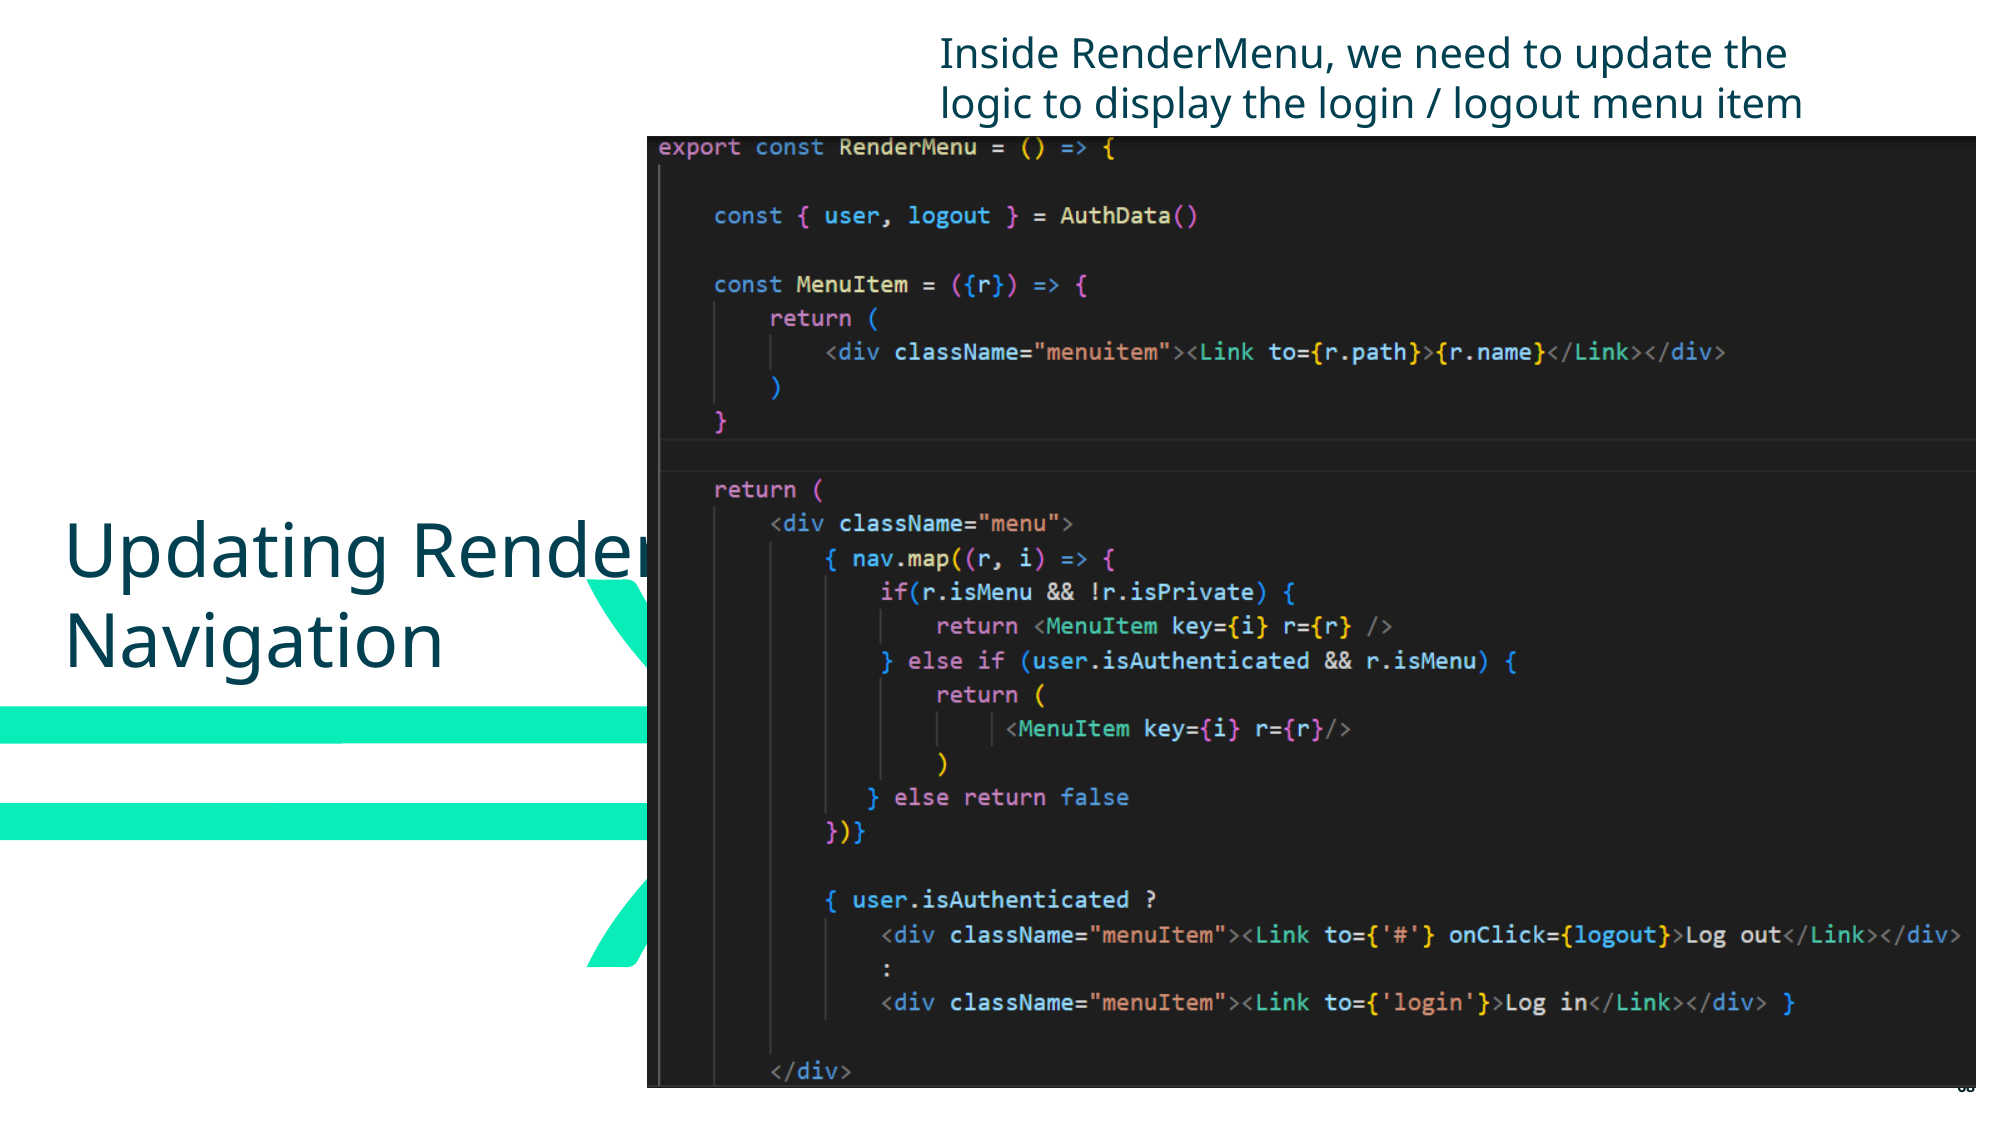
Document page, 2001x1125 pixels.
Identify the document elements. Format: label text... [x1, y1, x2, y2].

list Inside RenderMenu, we need to update the logic to display the login / logout menu item [939, 27, 1878, 136]
slide_number 68 [1846, 1088, 1976, 1098]
list Updating Render Navigation [63, 203, 647, 683]
picture [647, 136, 1976, 1088]
